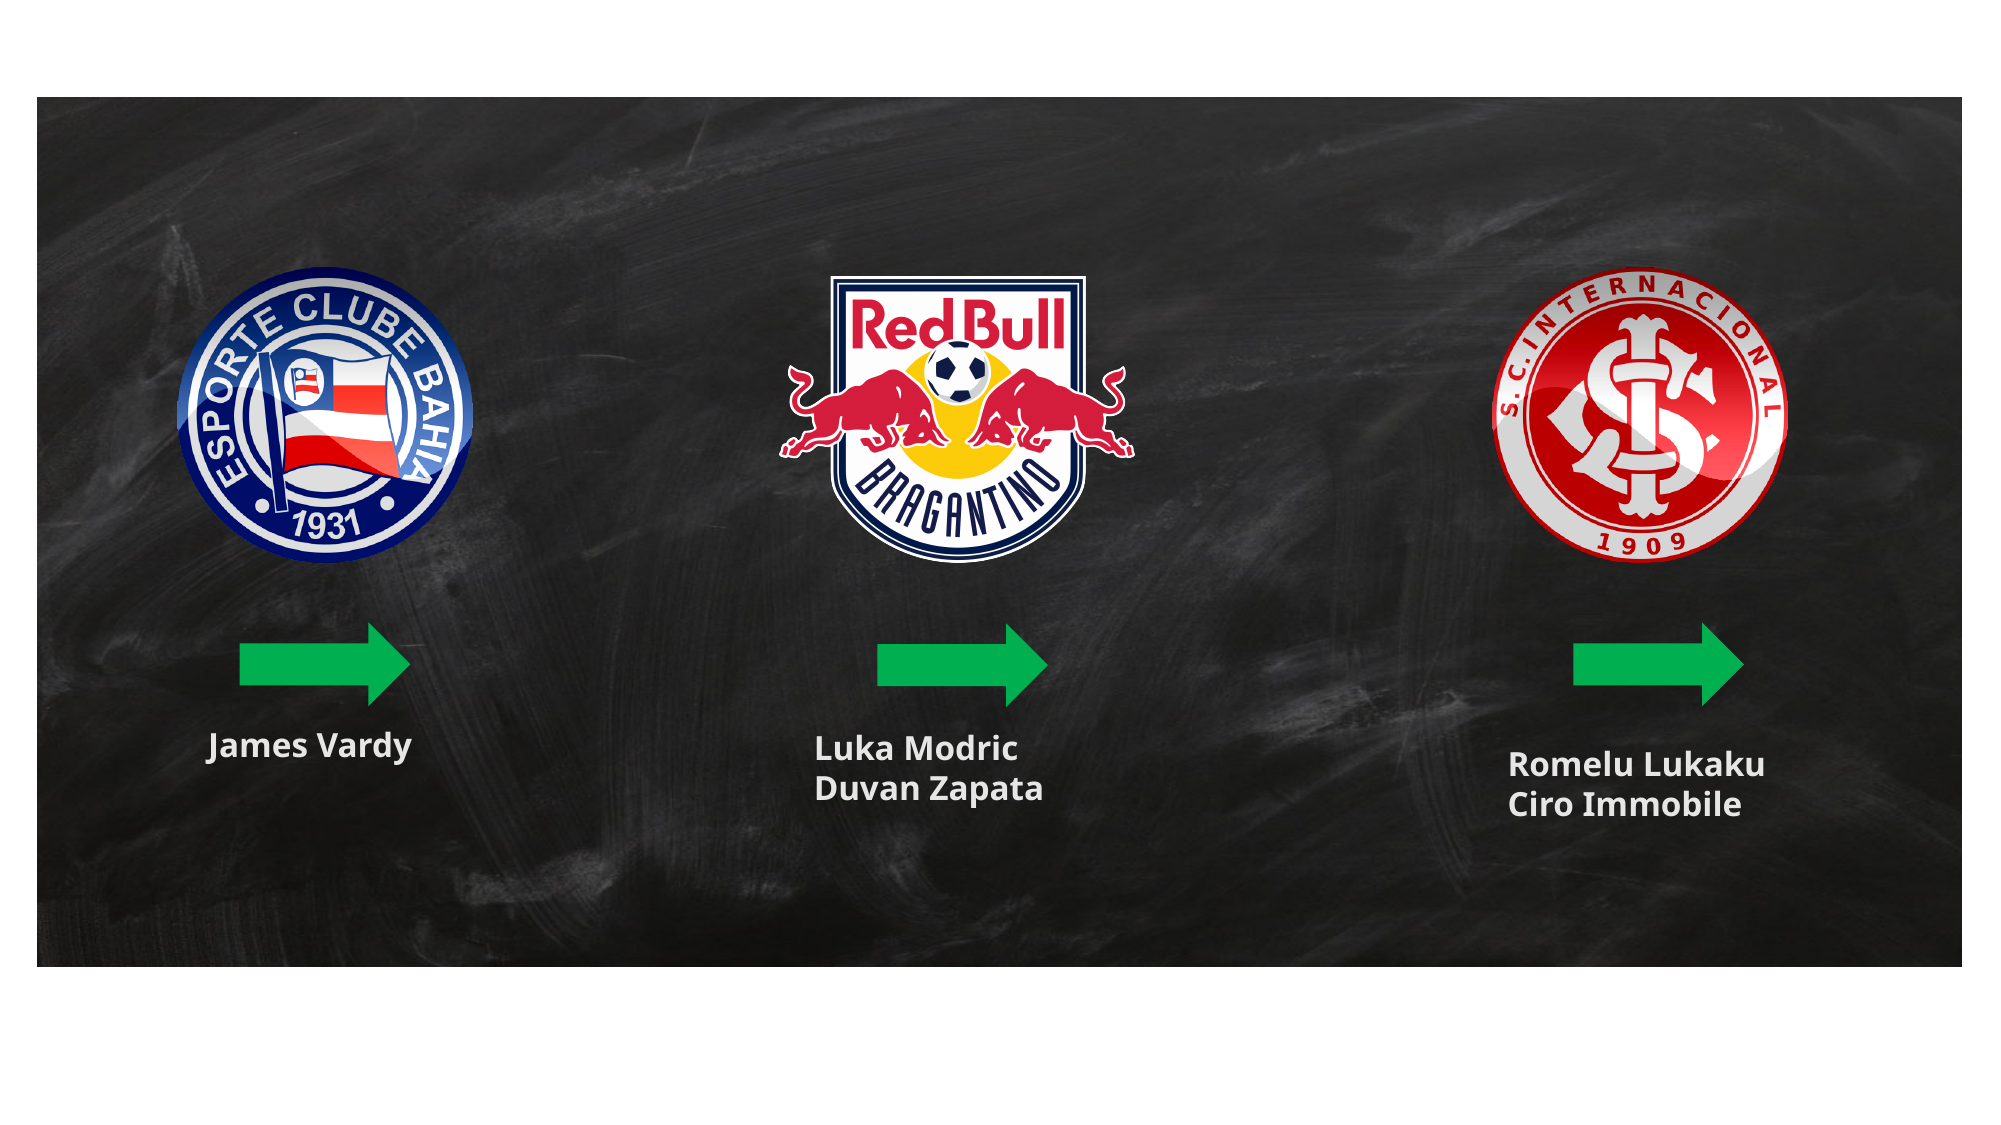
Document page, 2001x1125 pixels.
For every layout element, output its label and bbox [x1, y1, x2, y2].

text_box [37, 97, 1962, 967]
